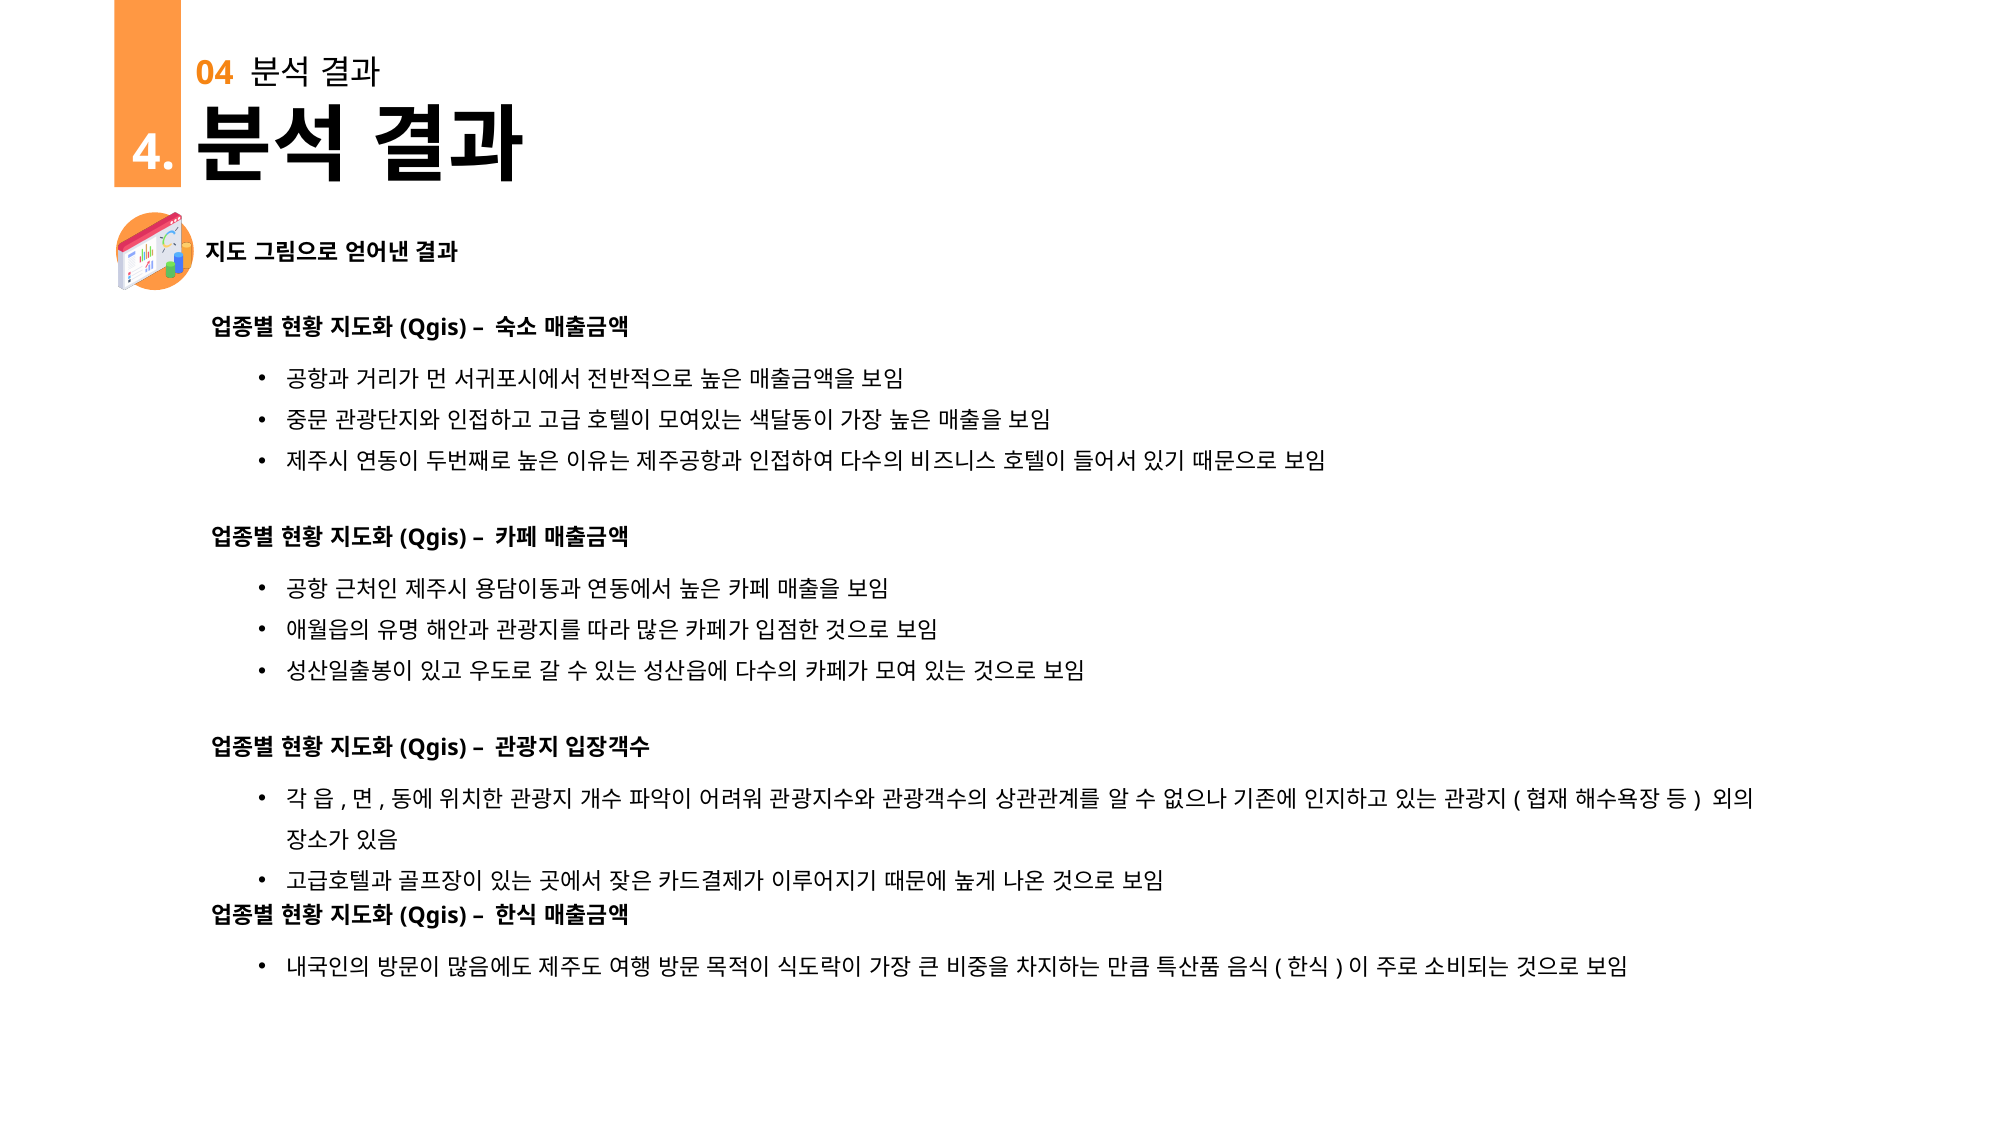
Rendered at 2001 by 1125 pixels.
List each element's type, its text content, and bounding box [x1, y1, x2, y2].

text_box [196, 892, 1819, 988]
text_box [196, 514, 1819, 694]
text_box 04 분석 결과 [180, 44, 1220, 100]
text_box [112, 209, 615, 294]
text_box 4. [101, 112, 194, 187]
text_box 분석 결과 [180, 100, 1220, 199]
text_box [196, 305, 1819, 484]
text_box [196, 724, 1819, 862]
text_box [113, 0, 182, 112]
